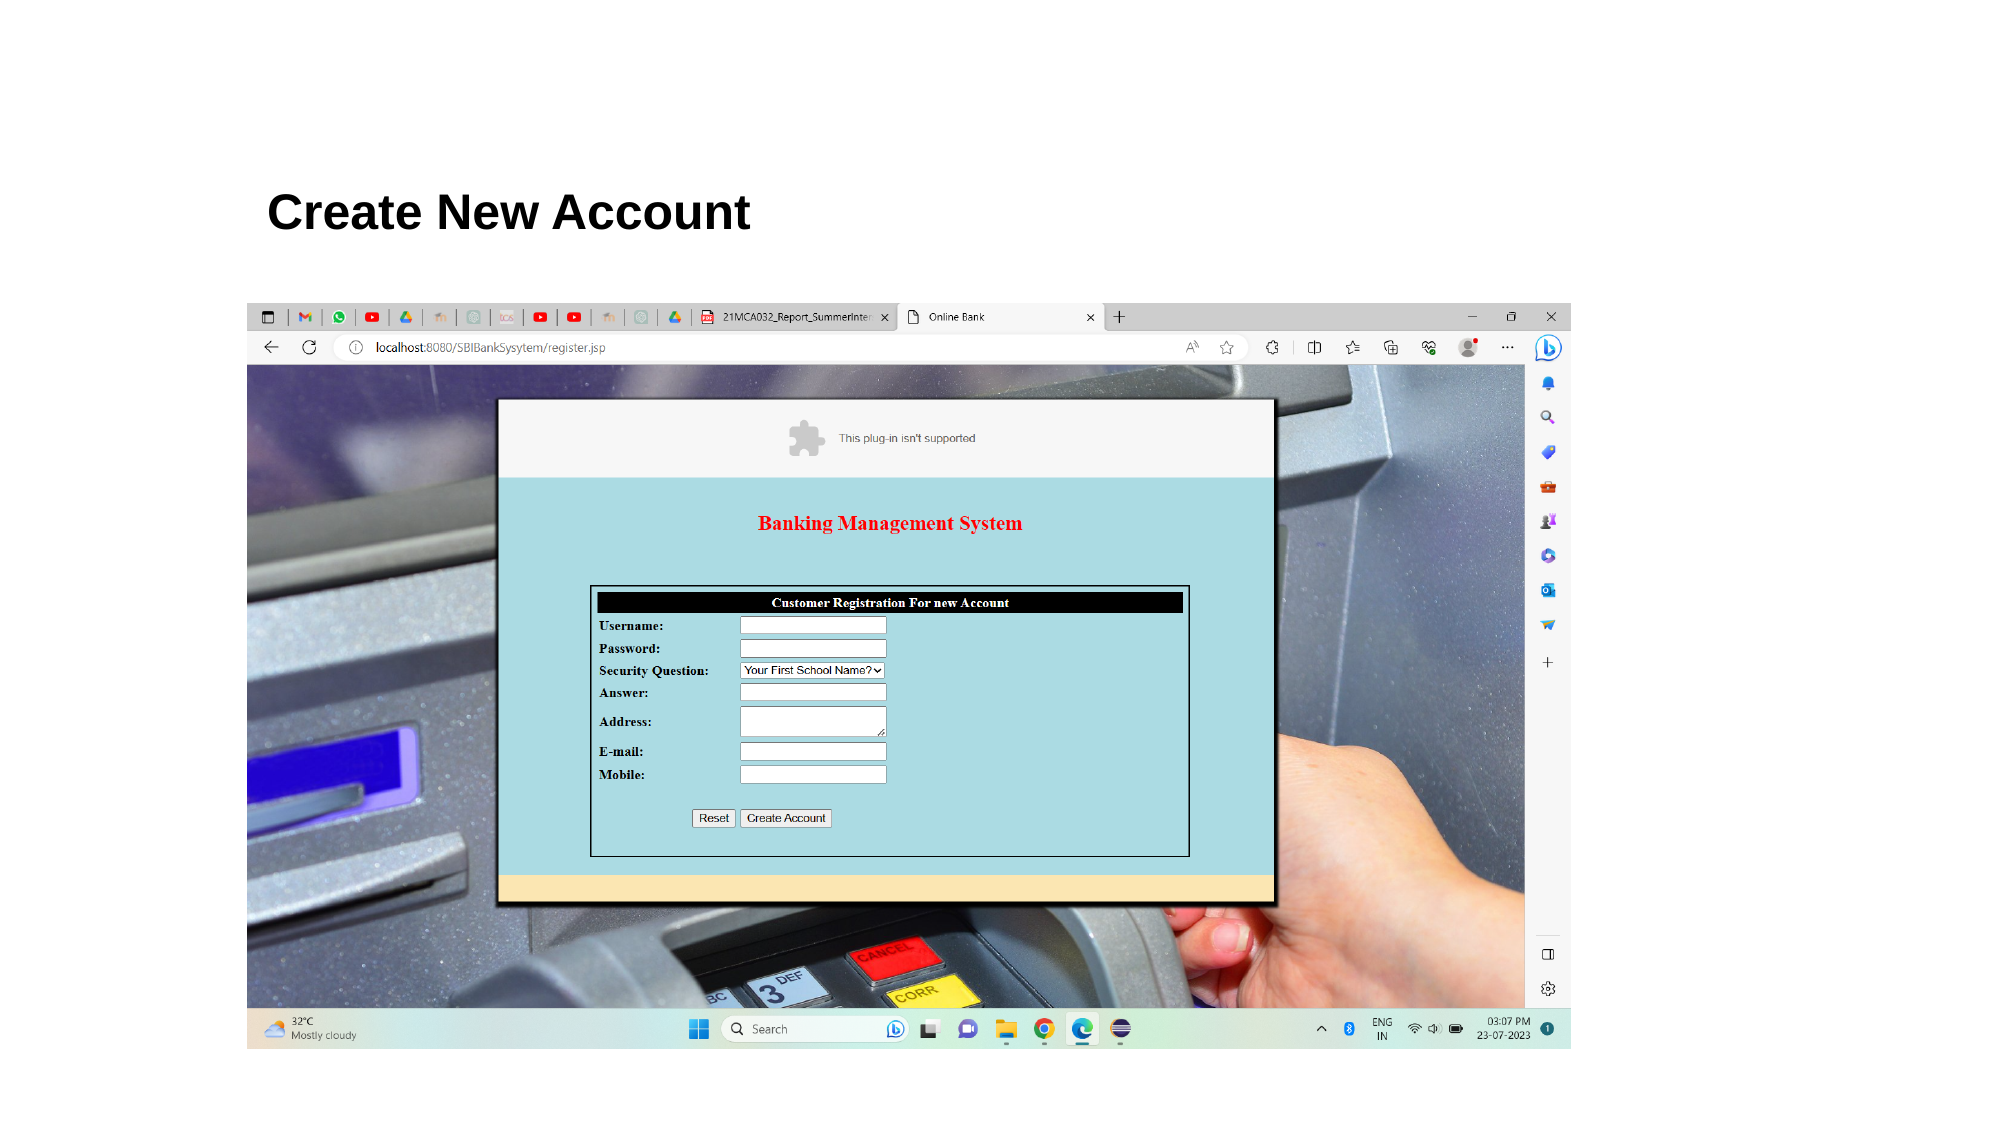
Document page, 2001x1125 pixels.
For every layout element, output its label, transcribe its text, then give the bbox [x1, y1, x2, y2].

picture [247, 302, 1571, 1049]
text_box Create New Account [252, 171, 767, 247]
